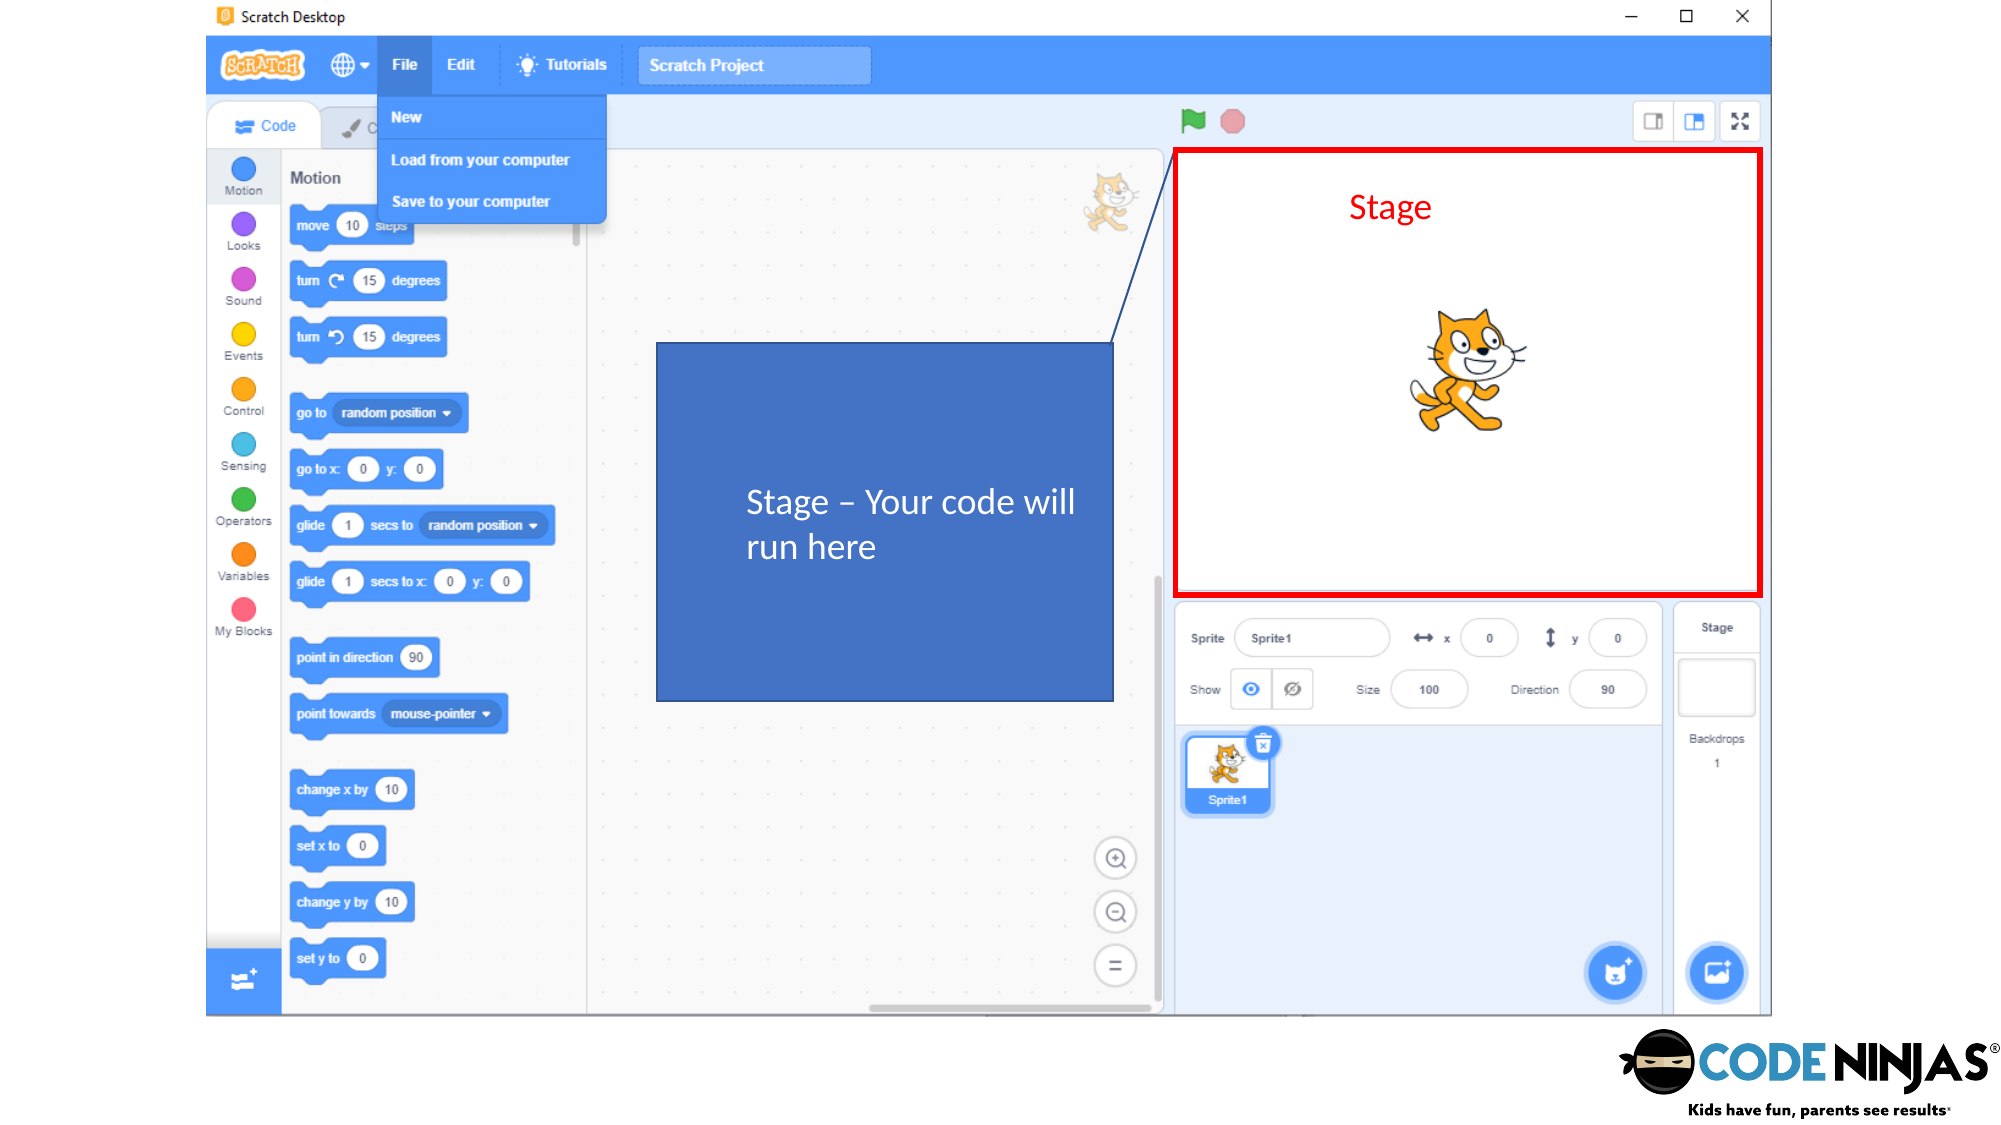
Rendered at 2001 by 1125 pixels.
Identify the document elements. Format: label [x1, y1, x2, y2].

picture [206, 0, 1772, 1017]
picture [1619, 1029, 2000, 1119]
